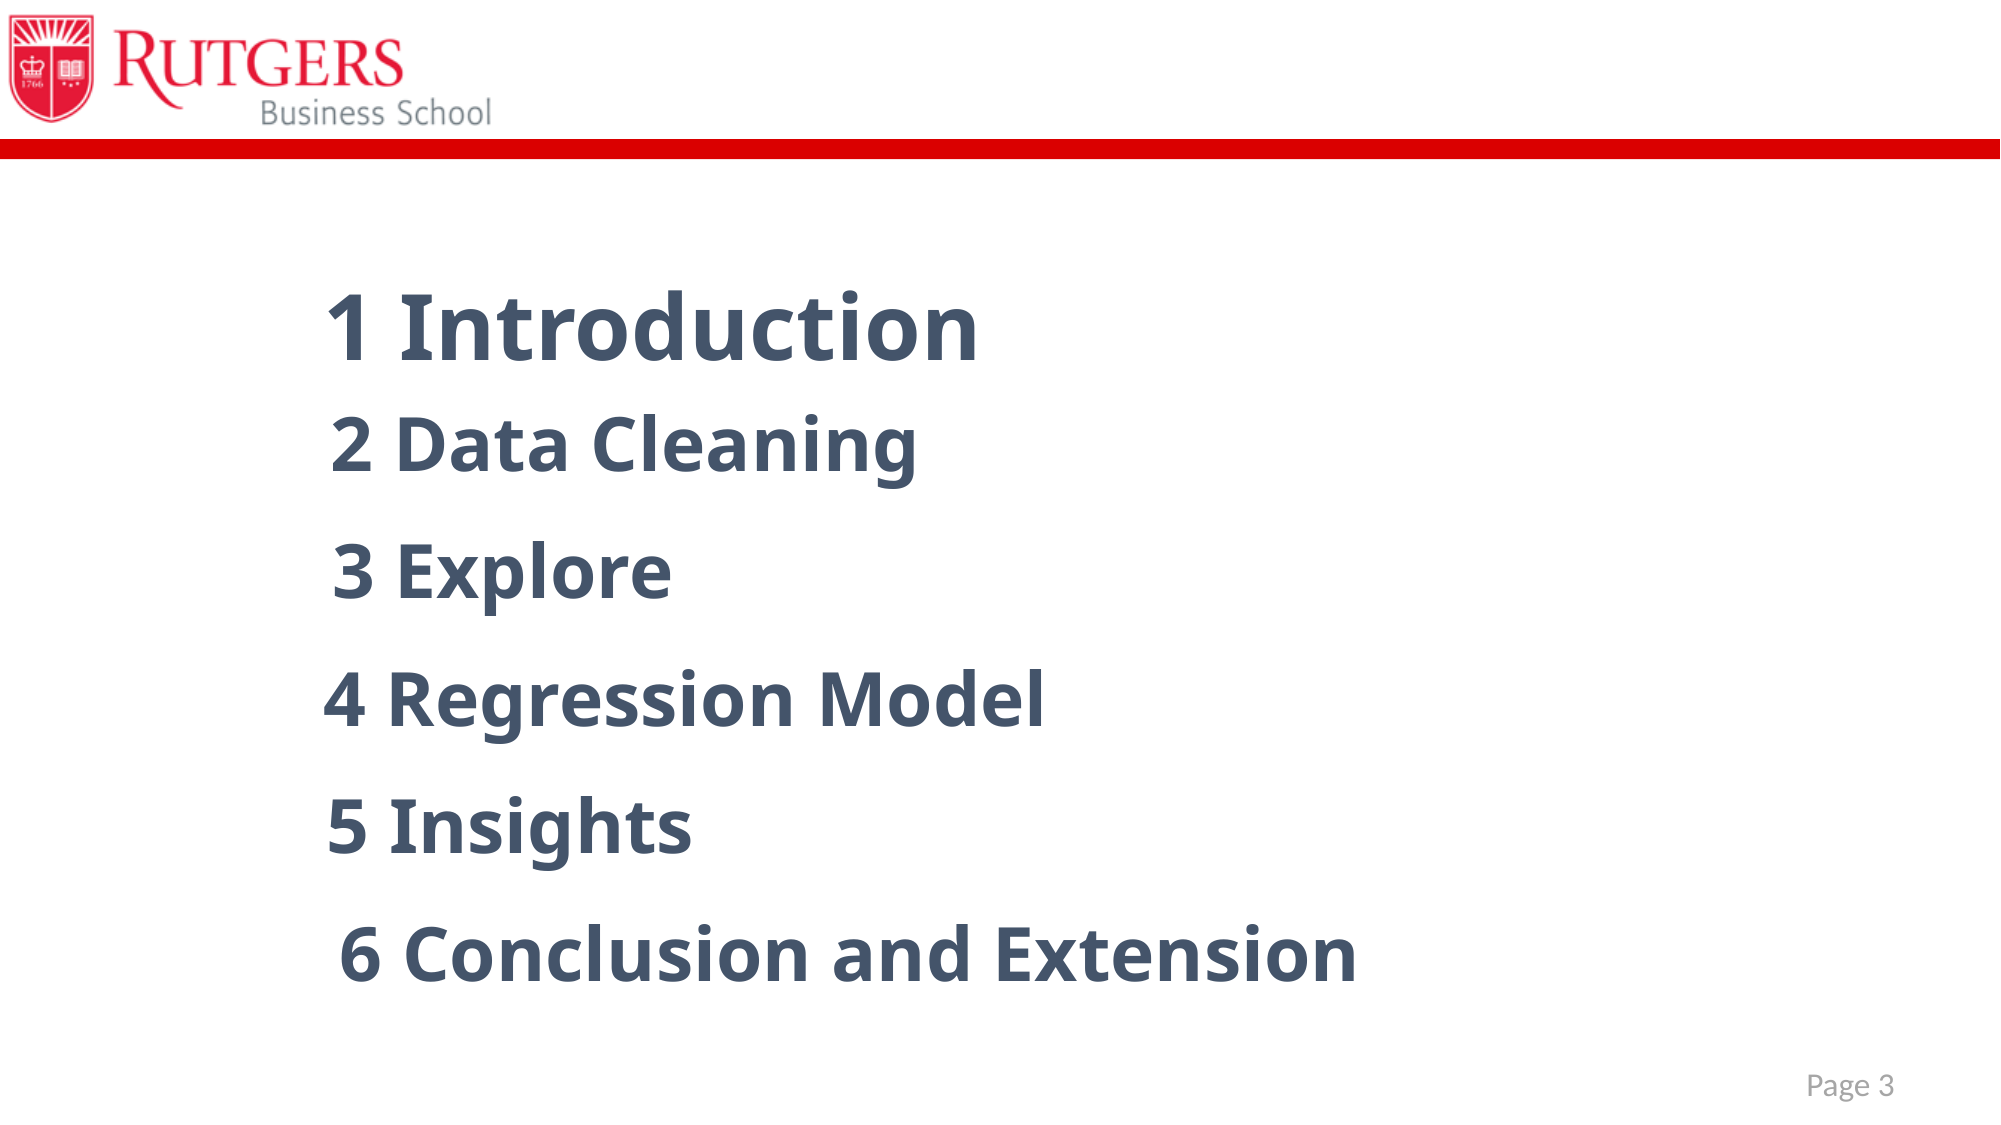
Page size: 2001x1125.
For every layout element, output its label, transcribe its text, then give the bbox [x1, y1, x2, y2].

text_box 4 Regression Model [308, 643, 1064, 749]
text_box 5 Insights [311, 771, 710, 877]
text_box 3 Explore [317, 516, 689, 622]
text_box 6 Conclusion and Extension [325, 899, 1376, 1004]
text_box 2 Data Cleaning [315, 388, 936, 494]
picture [3, 6, 507, 138]
text_box 1 Introduction [308, 261, 997, 386]
